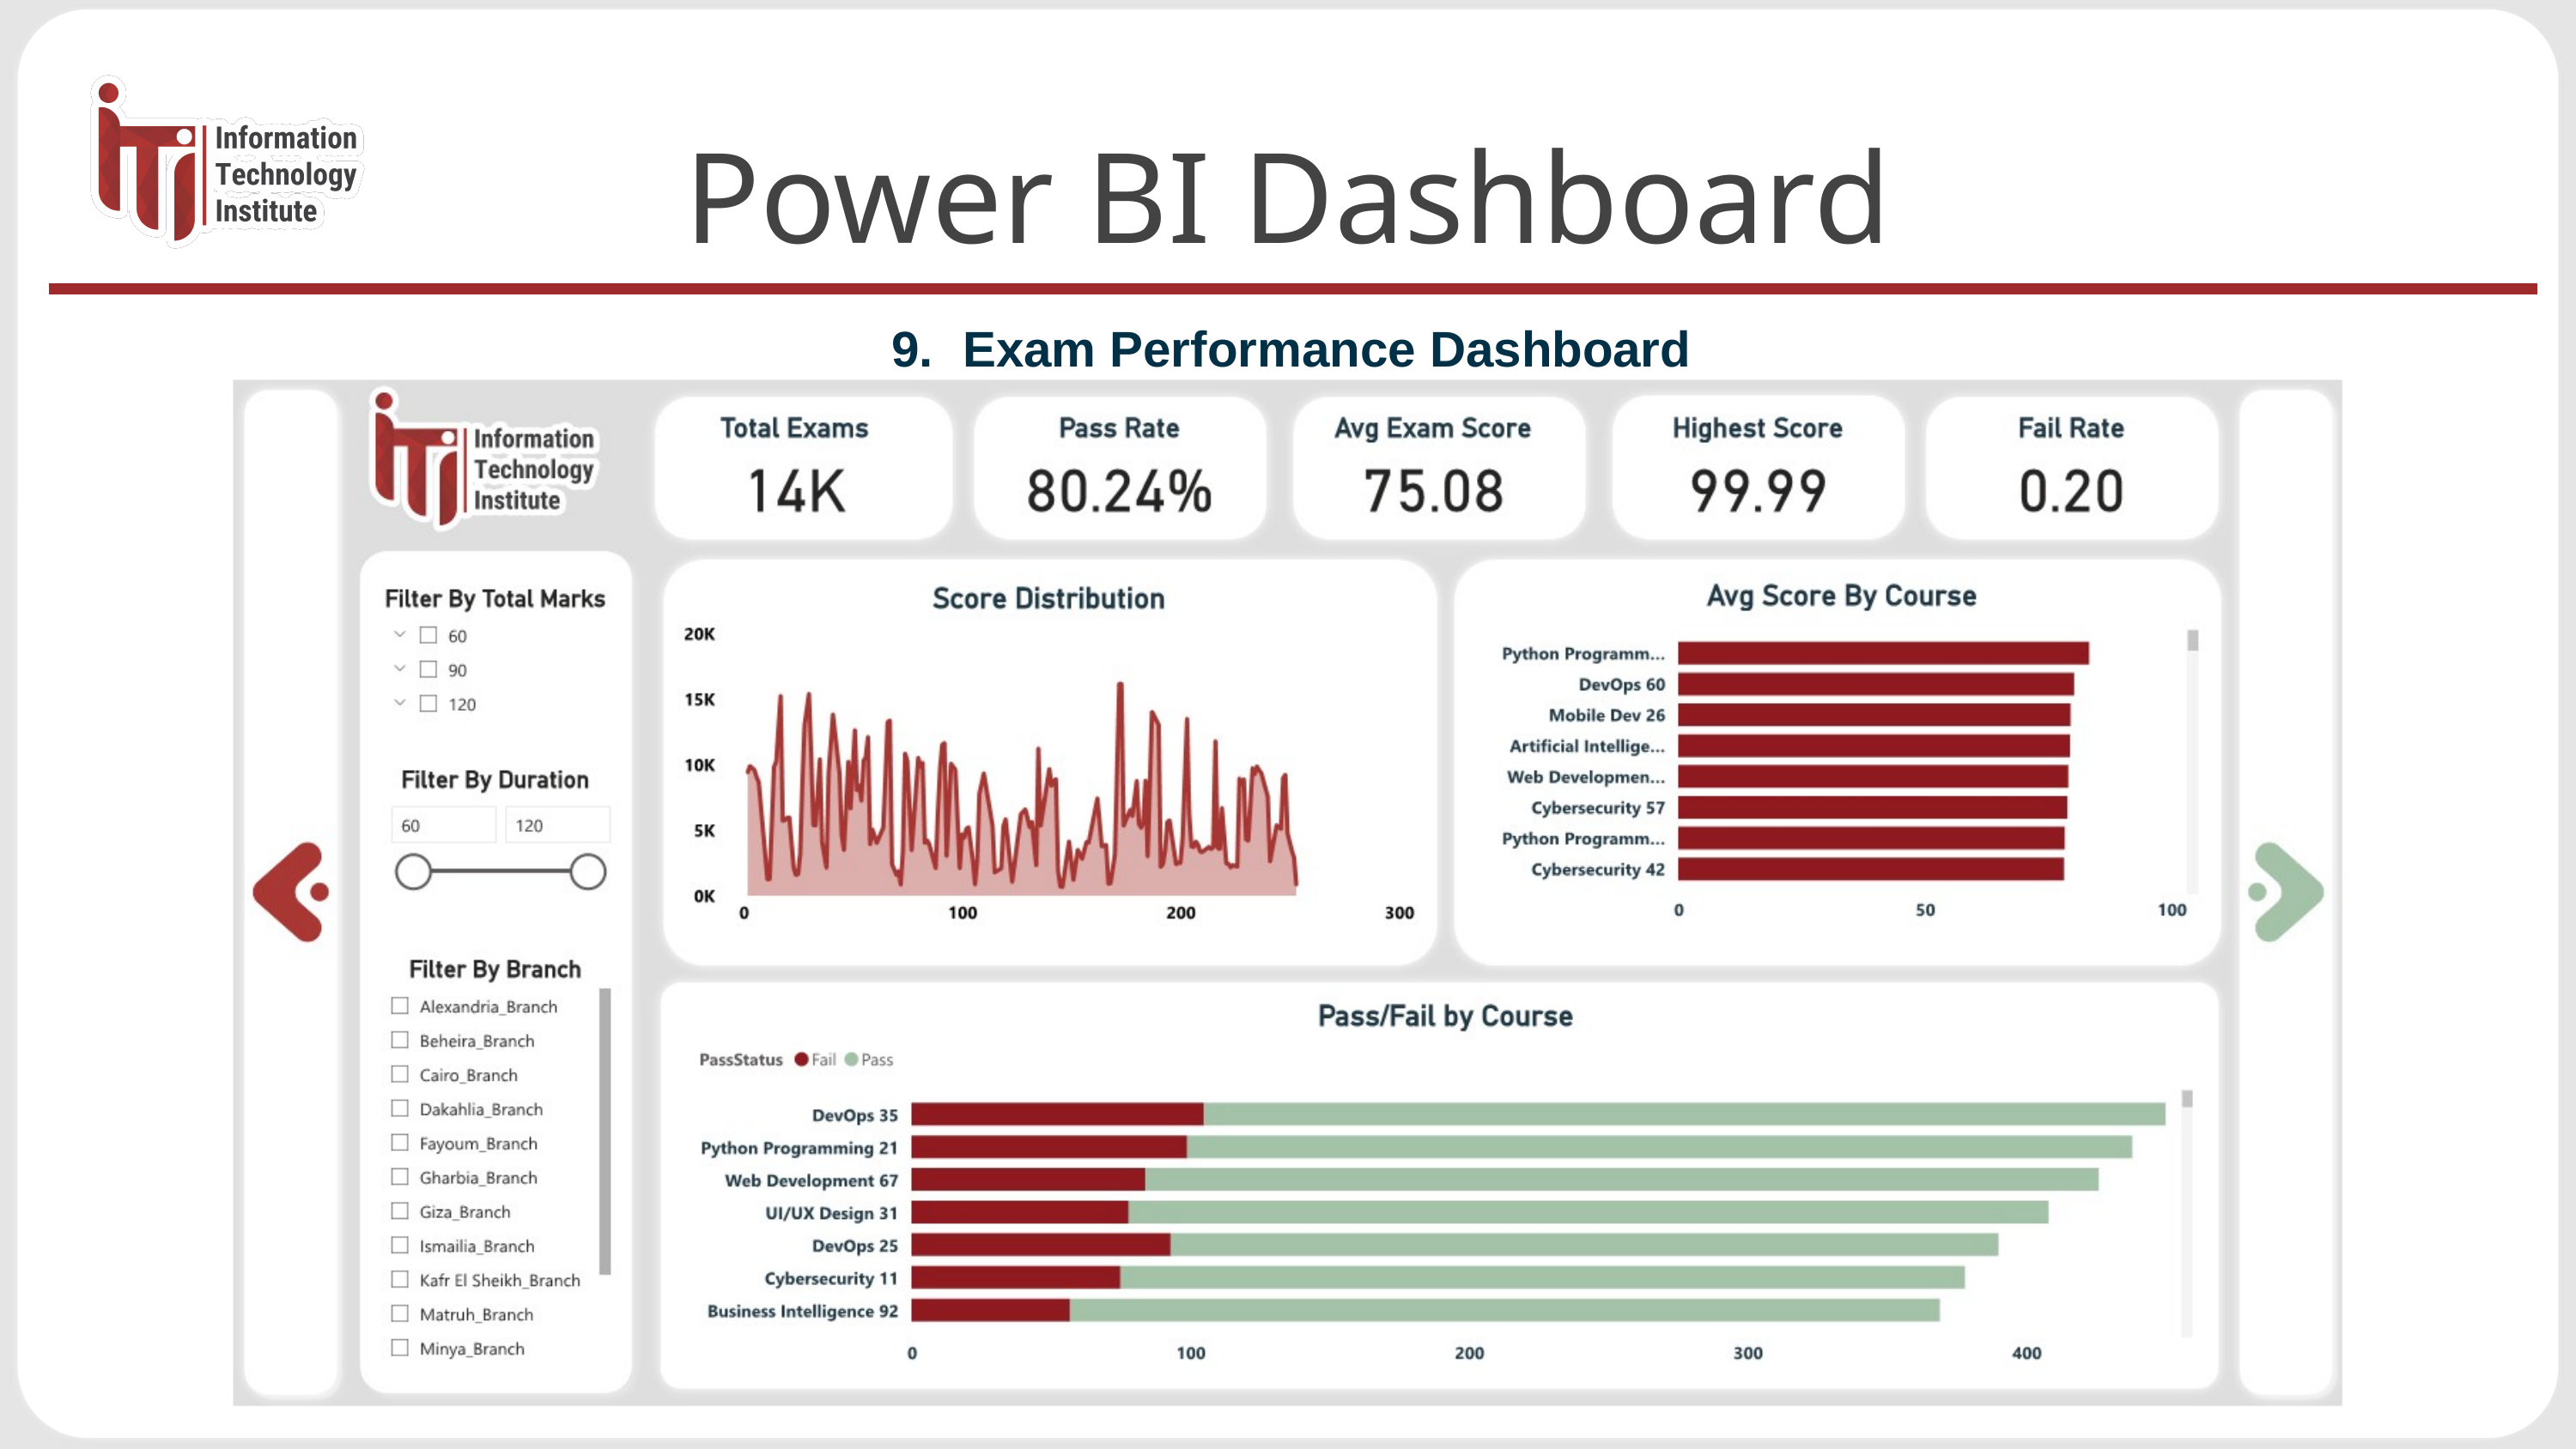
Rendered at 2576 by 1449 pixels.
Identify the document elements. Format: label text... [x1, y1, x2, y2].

picture [199, 361, 2377, 1426]
picture [85, 75, 370, 249]
text_box Exam Performance Dashboard [747, 299, 1829, 359]
text_box [17, 9, 2559, 1439]
title Power BI Dashboard [88, 75, 2488, 283]
